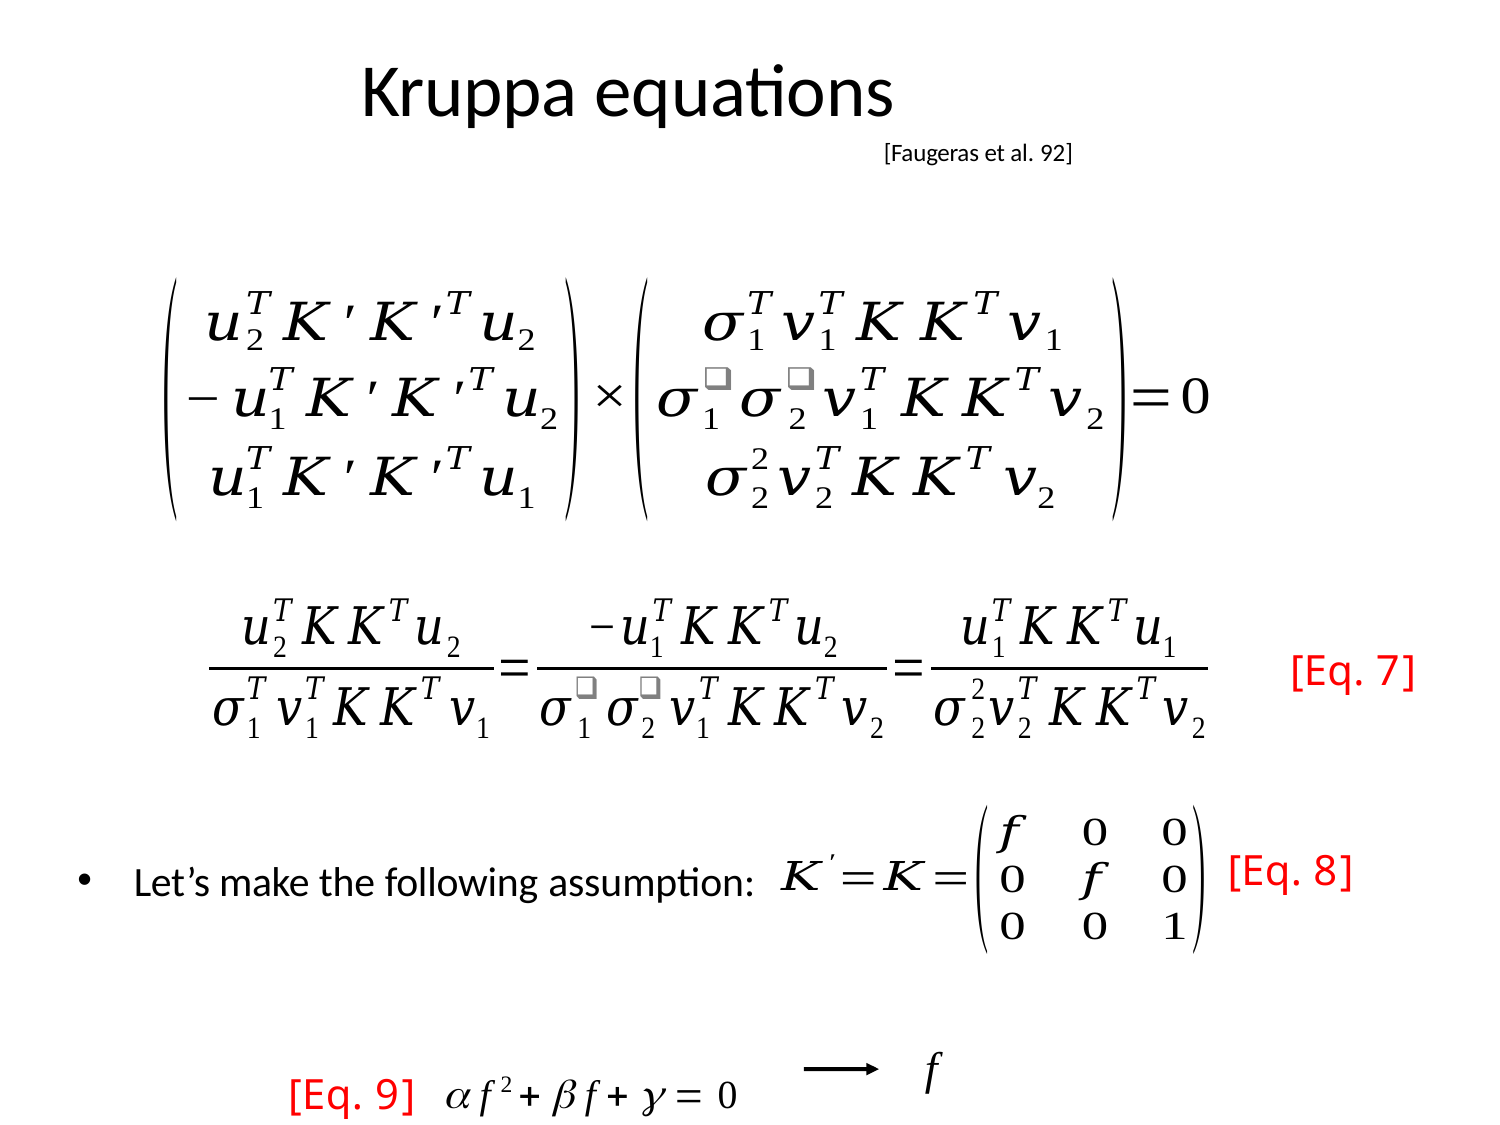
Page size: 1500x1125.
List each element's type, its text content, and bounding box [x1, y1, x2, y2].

text_box [803, 1062, 879, 1076]
text_box [Eq. 7] [1287, 641, 1422, 694]
text_box Let’s make the following assumption: [75, 852, 764, 905]
title Kruppa equations [Faugeras et al. 92] [359, 23, 1074, 230]
text_box [Eq. 9]  f 2   f    0 [286, 1034, 781, 1124]
text_box f [922, 1036, 940, 1094]
text_box [Eq. 8] [1225, 841, 1359, 894]
